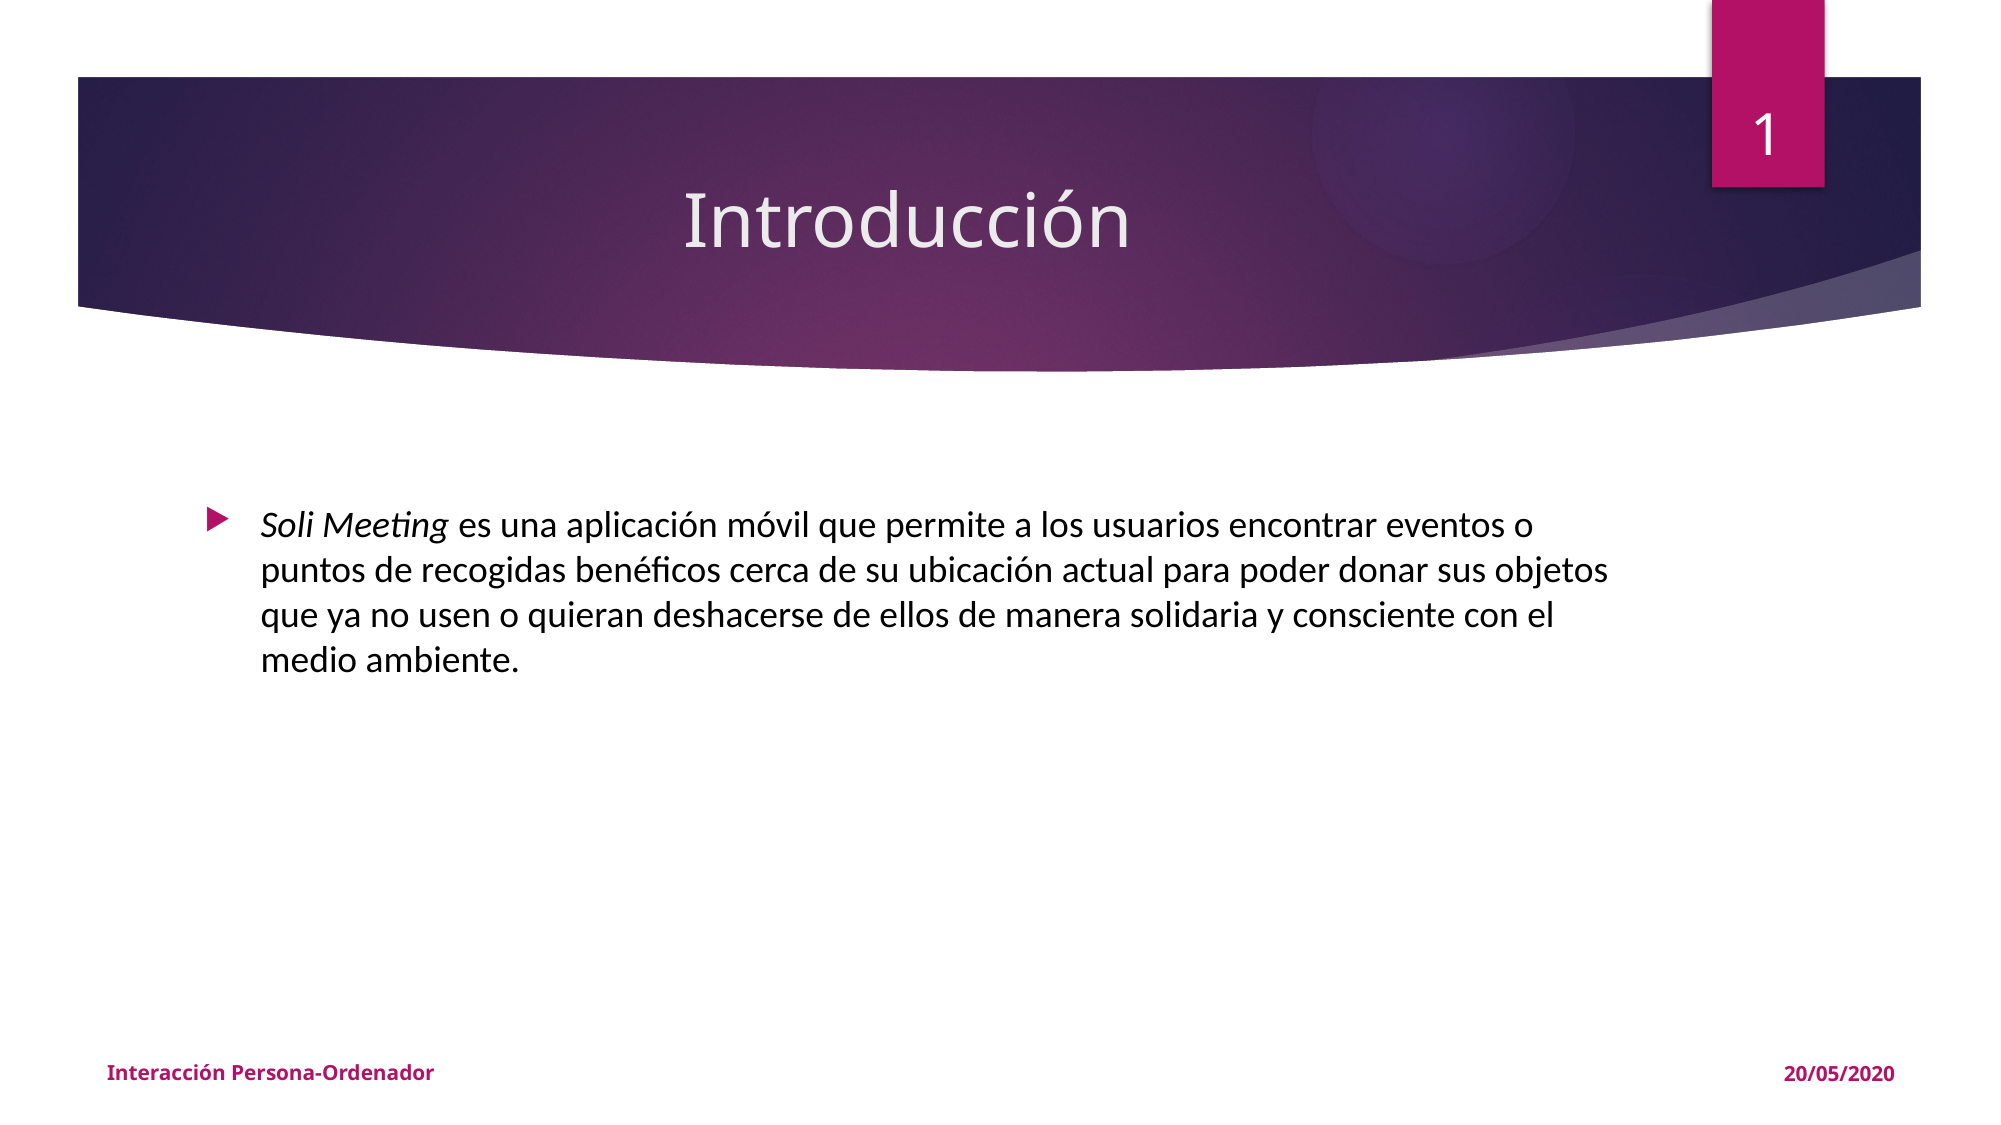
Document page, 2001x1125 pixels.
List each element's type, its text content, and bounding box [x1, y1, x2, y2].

title Introducción [189, 159, 1627, 276]
list Soli Meeting es una aplicación móvil que permite a los usuarios encontrar eventos o puntos de recogidas benéficos cerca de su ubicación actual para poder donar sus objetos que ya no usen o quieran deshacerse de ellos de manera solidaria y consciente con el medio ambiente. [189, 427, 1638, 988]
slide_number 1 [1698, 48, 1836, 175]
footer Interacción Persona-Ordenador [92, 1048, 726, 1099]
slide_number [1747, 1048, 1911, 1099]
